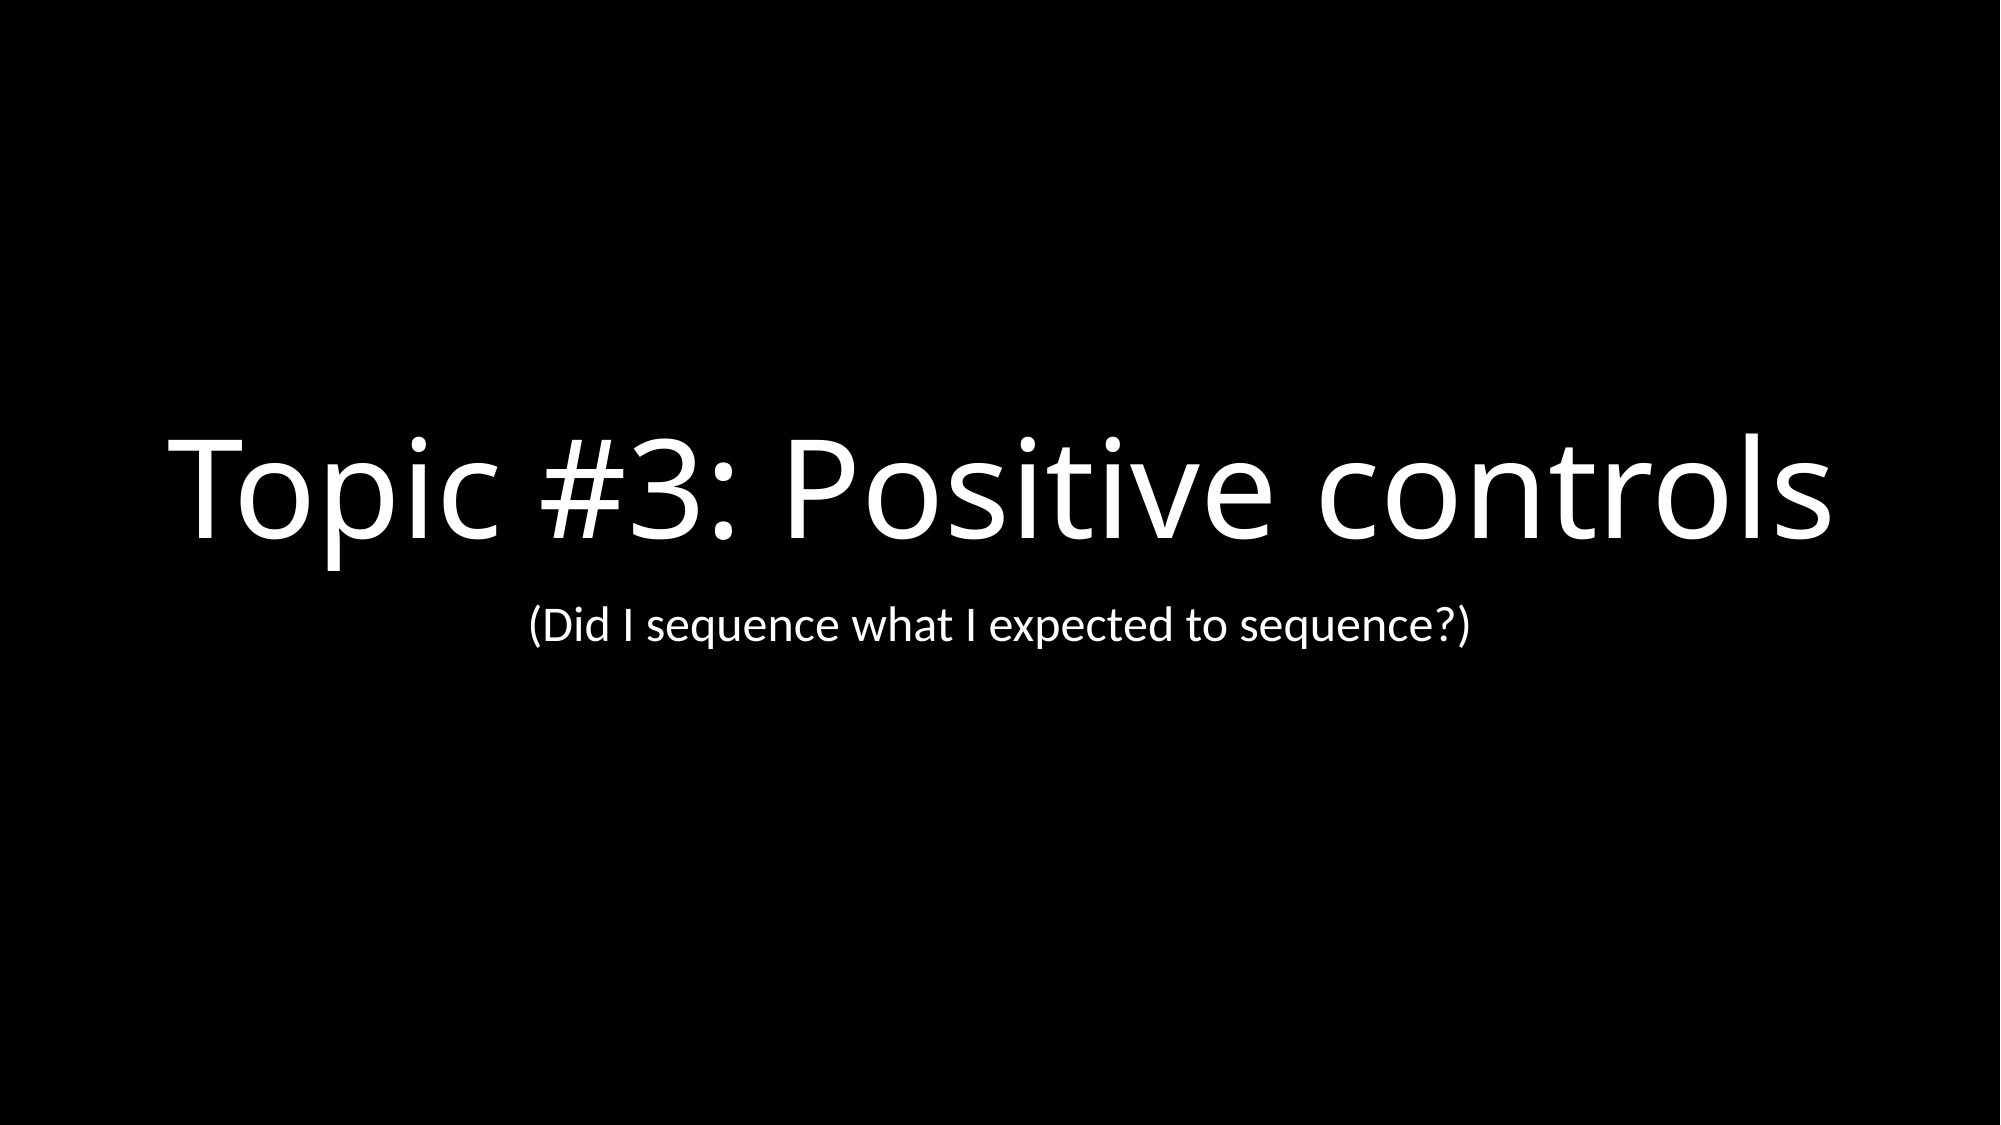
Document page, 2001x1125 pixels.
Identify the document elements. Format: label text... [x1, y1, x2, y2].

title Topic #3: Positive controls [44, 184, 1961, 576]
subtitle (Did I sequence what I expected to sequence?) [249, 590, 1750, 863]
